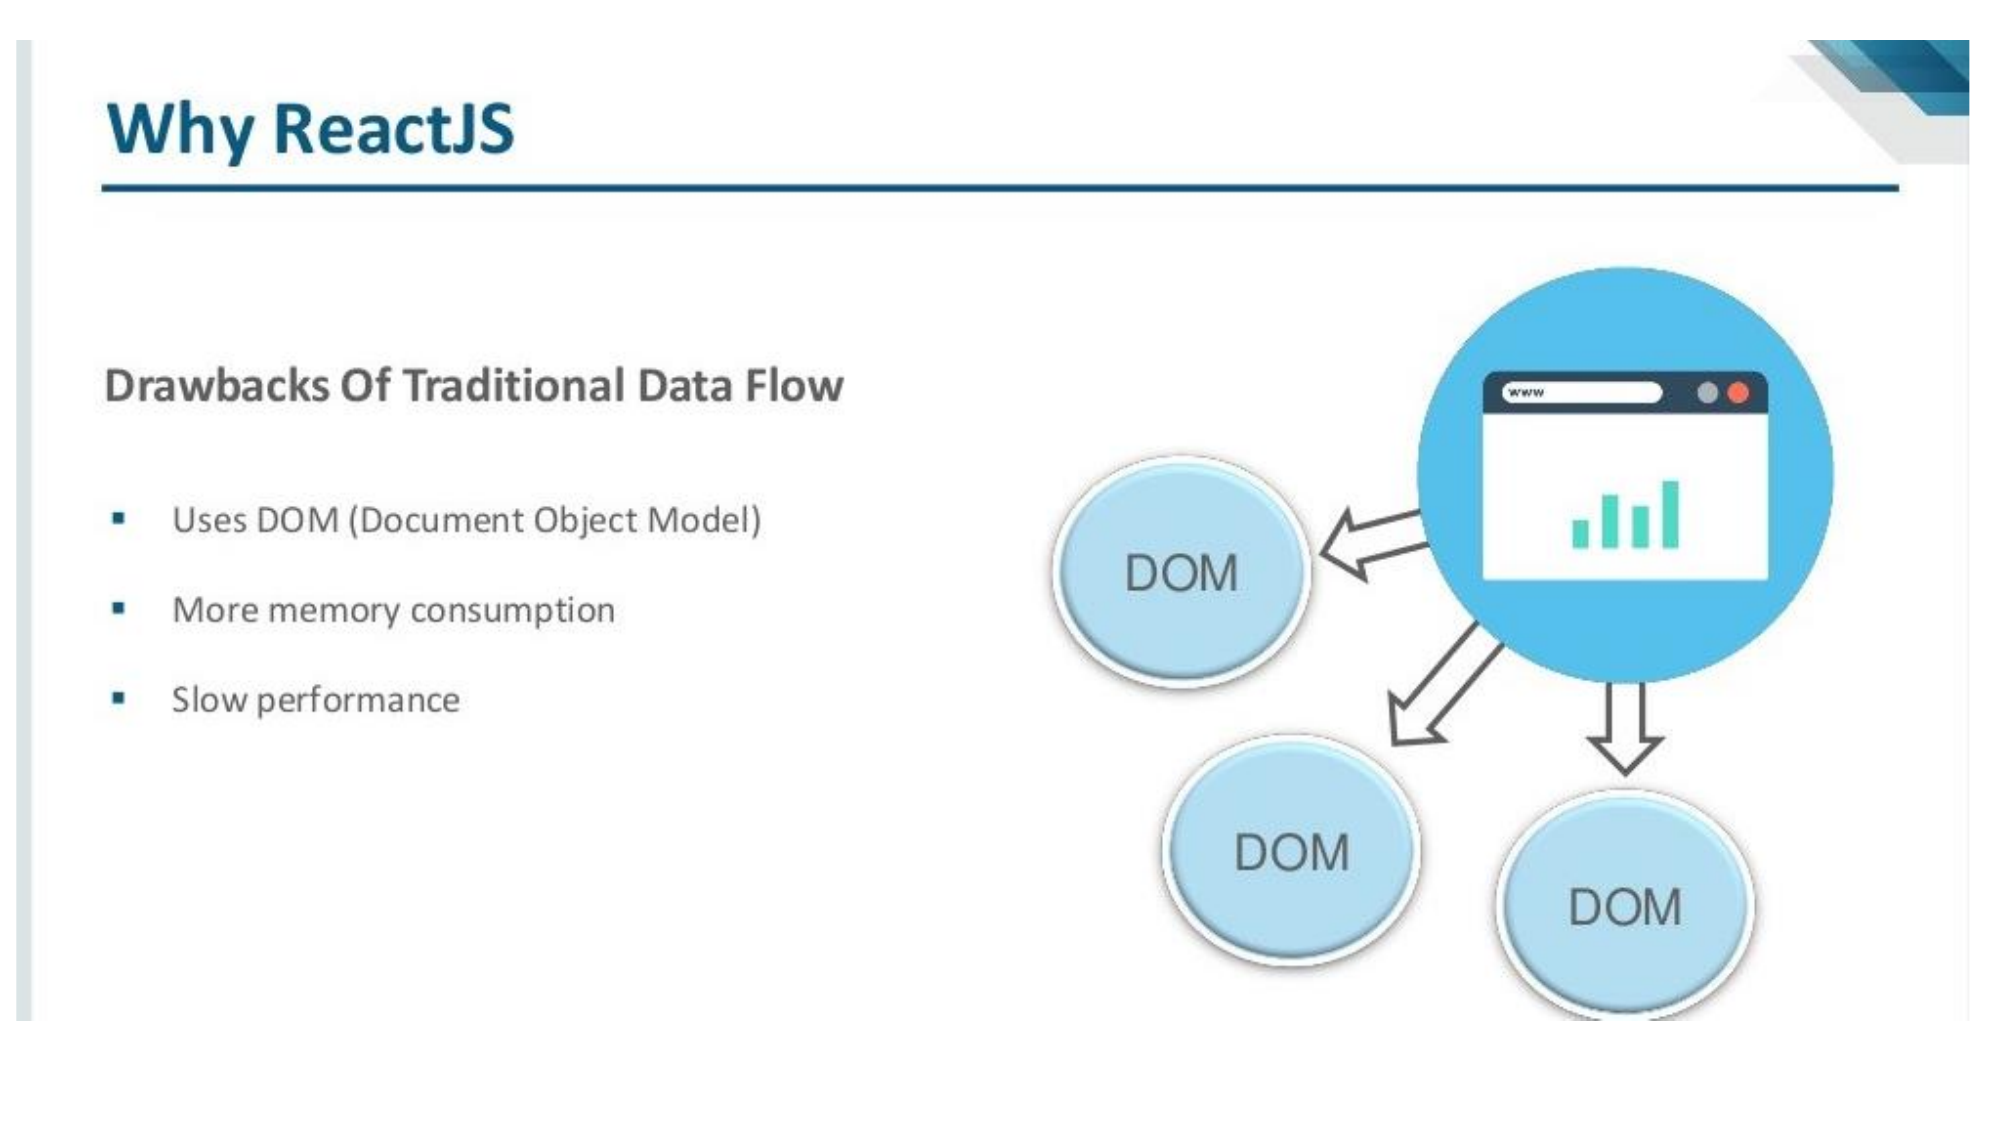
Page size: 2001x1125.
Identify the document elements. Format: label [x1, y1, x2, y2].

text_box [16, 40, 1970, 1021]
